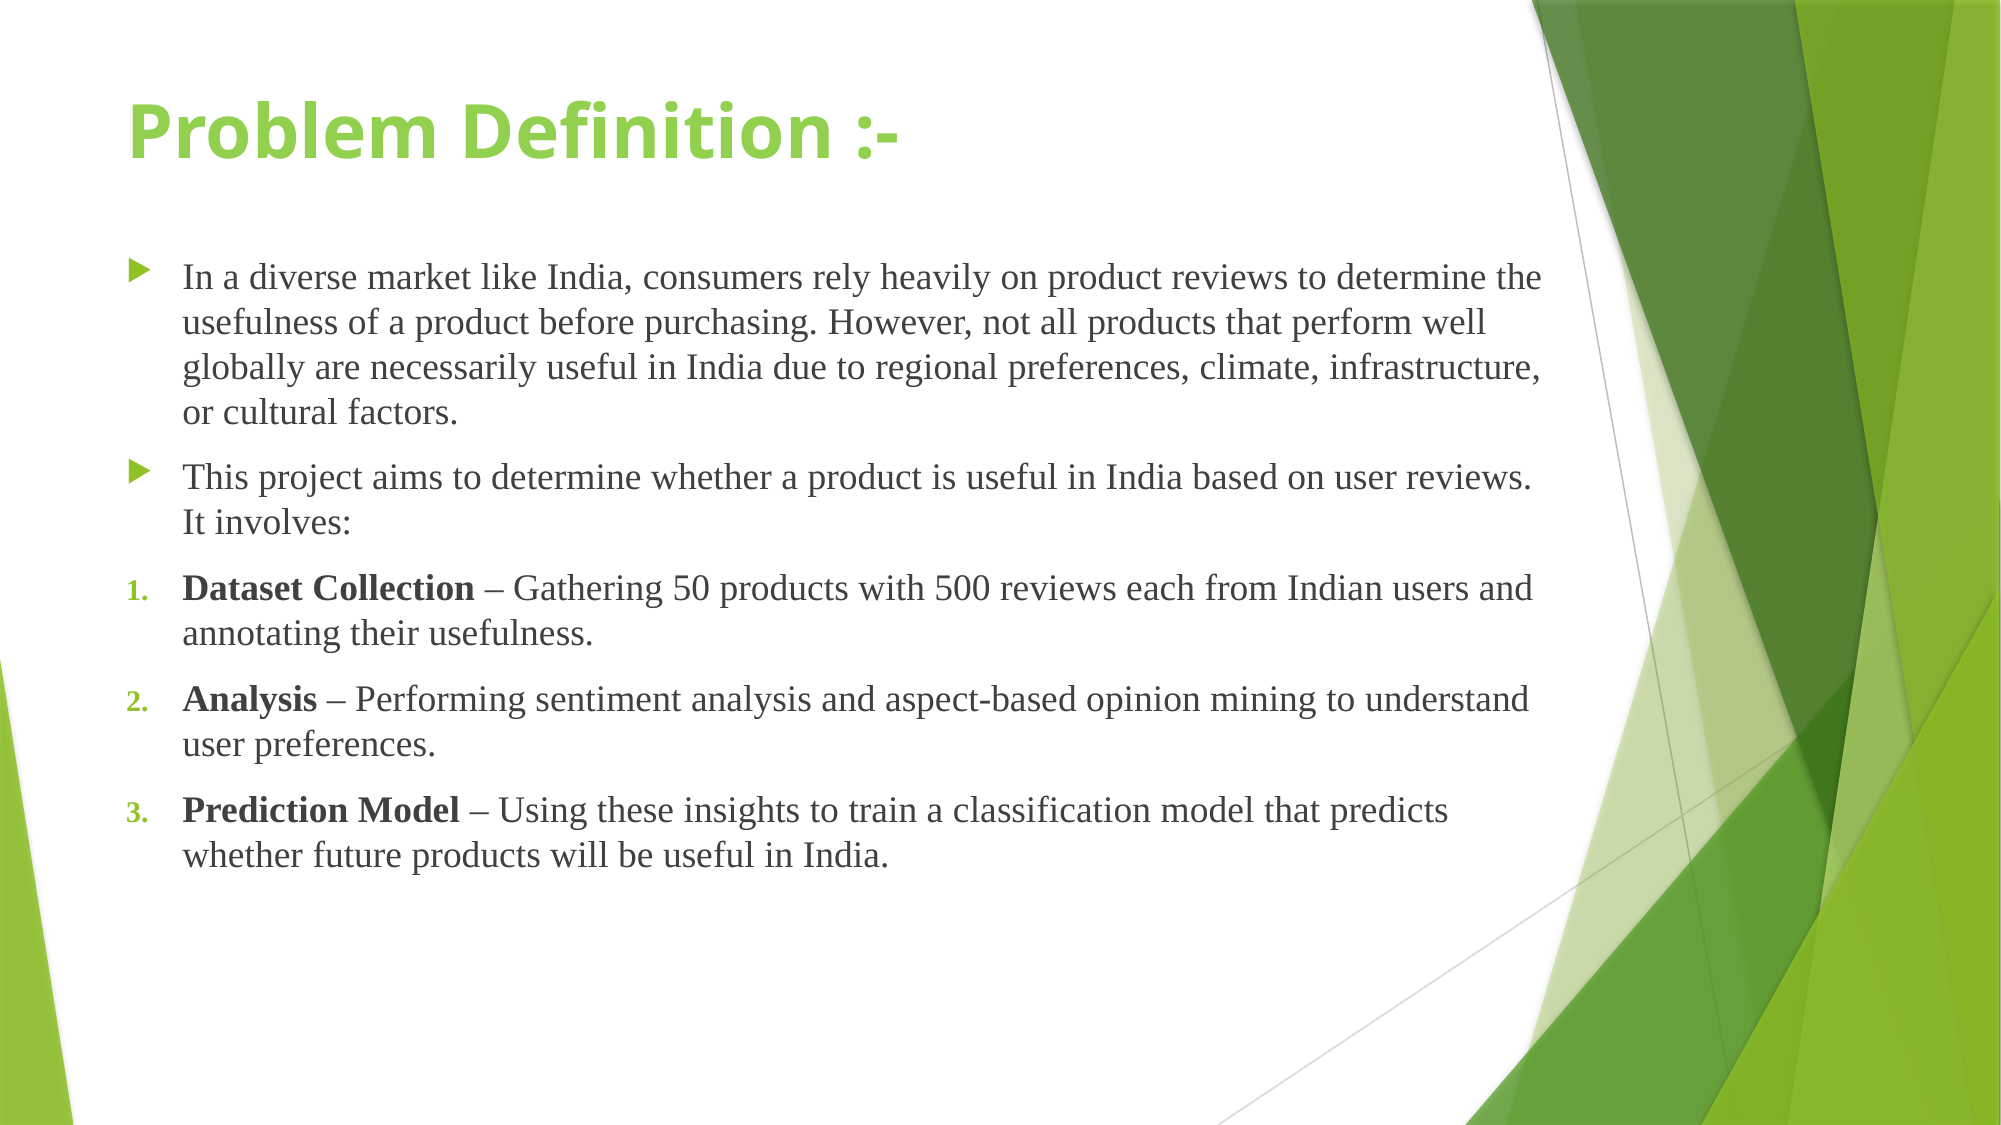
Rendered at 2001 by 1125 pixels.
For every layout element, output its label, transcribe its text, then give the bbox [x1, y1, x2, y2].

title Problem Definition :- [111, 76, 1522, 244]
list In a diverse market like India, consumers rely heavily on product reviews to determine the usefulness of a product before purchasing. However, not all products that perform well globally are necessarily useful in India due to regional preferences, climate, infrastructure, or cultural factors. This project aims to determine whether a product is useful in India based on user reviews. It involves: Dataset Collection – Gathering 50 products with 500 reviews each from Indian users and annotating their usefulness. Analysis – Performing sentiment analysis and aspect-based opinion mining to understand user preferences. Prediction Model – Using these insights to train a classification model that predicts whether future products will be useful in India. [111, 244, 1575, 969]
